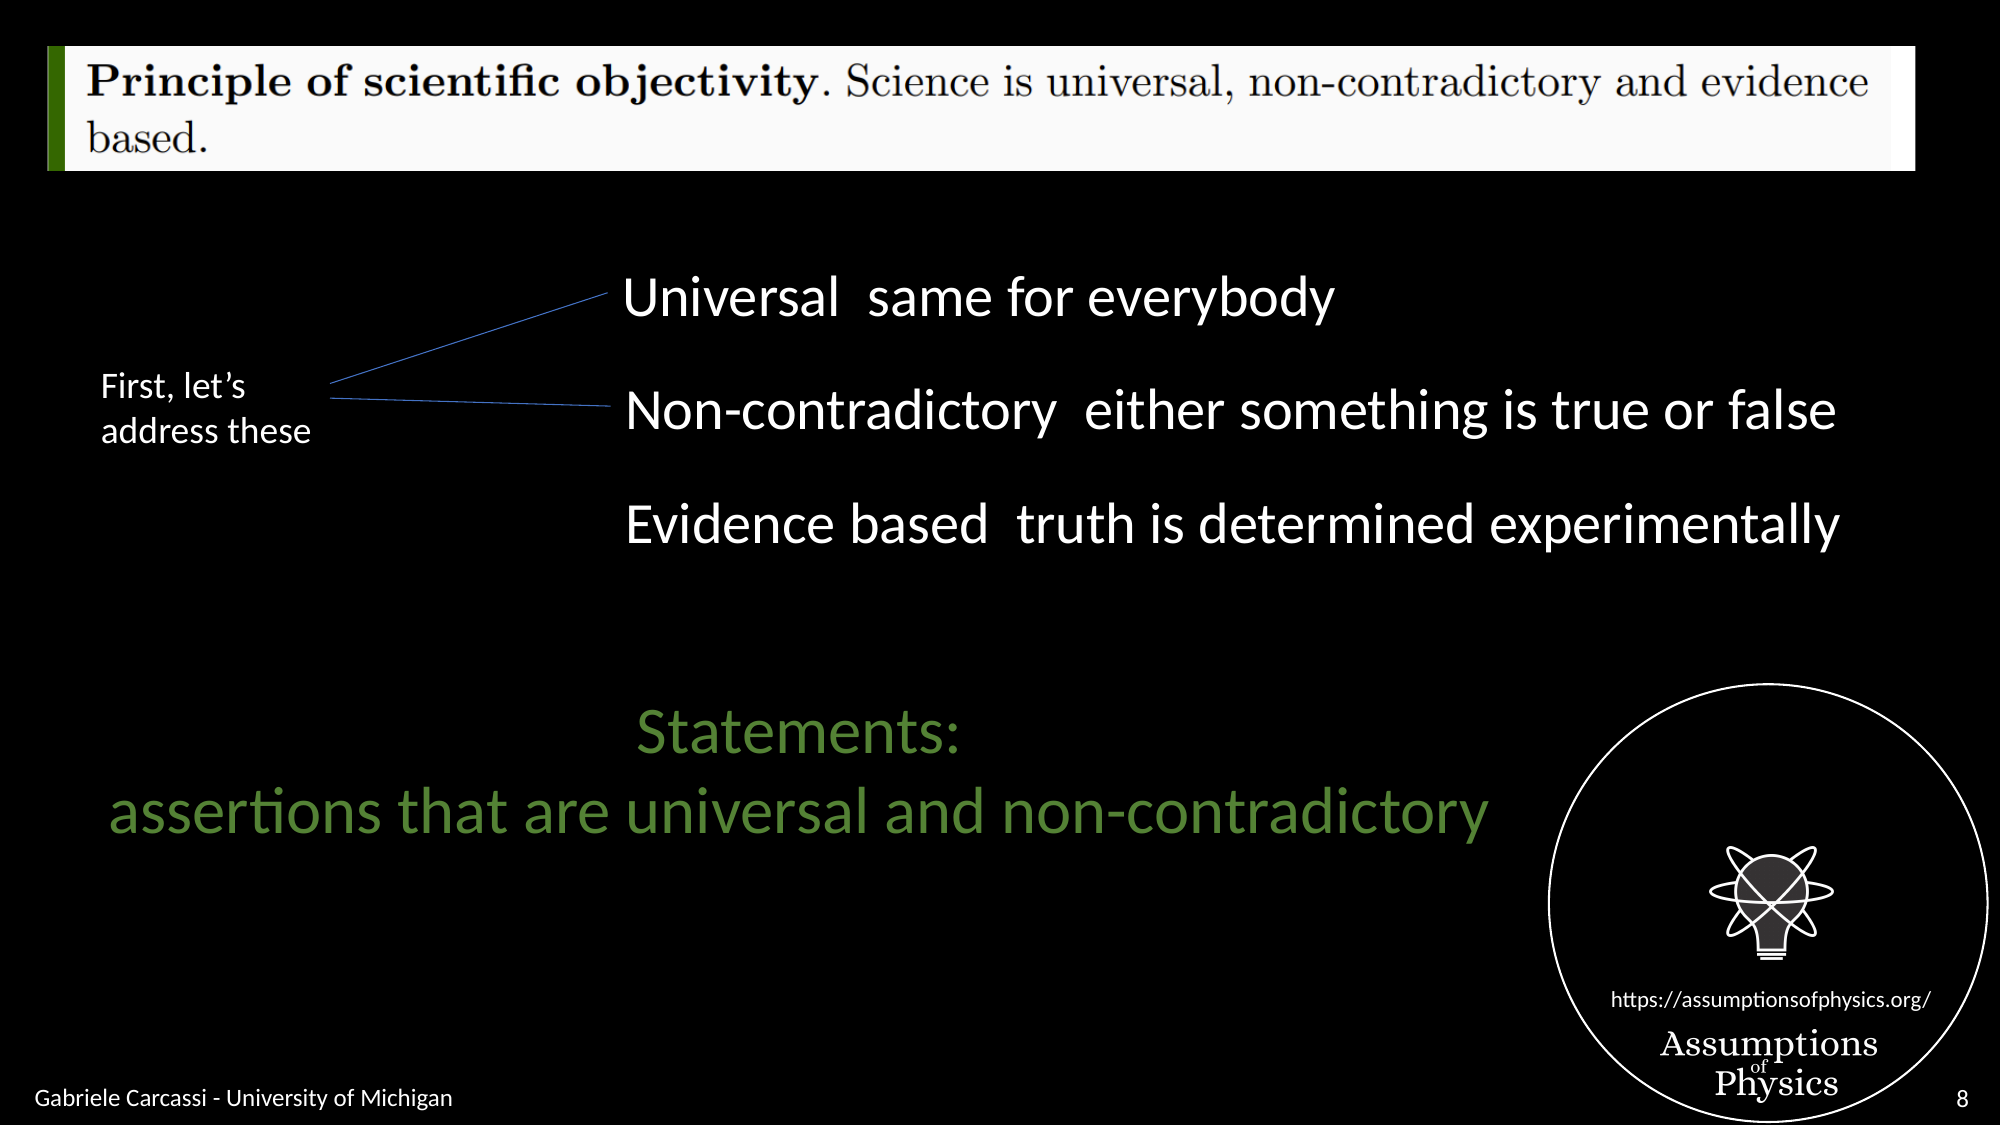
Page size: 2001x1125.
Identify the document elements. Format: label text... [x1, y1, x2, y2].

slide_number 8 [1893, 1078, 1985, 1116]
text_box First, let’s address these [86, 353, 364, 459]
footer Gabriele Carcassi - University of Michigan [19, 1077, 999, 1116]
text_box Statements: assertions that are universal and non-contradictory [93, 679, 1506, 854]
picture [1709, 846, 1834, 960]
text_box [329, 293, 579, 384]
picture [1660, 1029, 1877, 1103]
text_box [329, 398, 579, 407]
picture [47, 46, 1916, 171]
